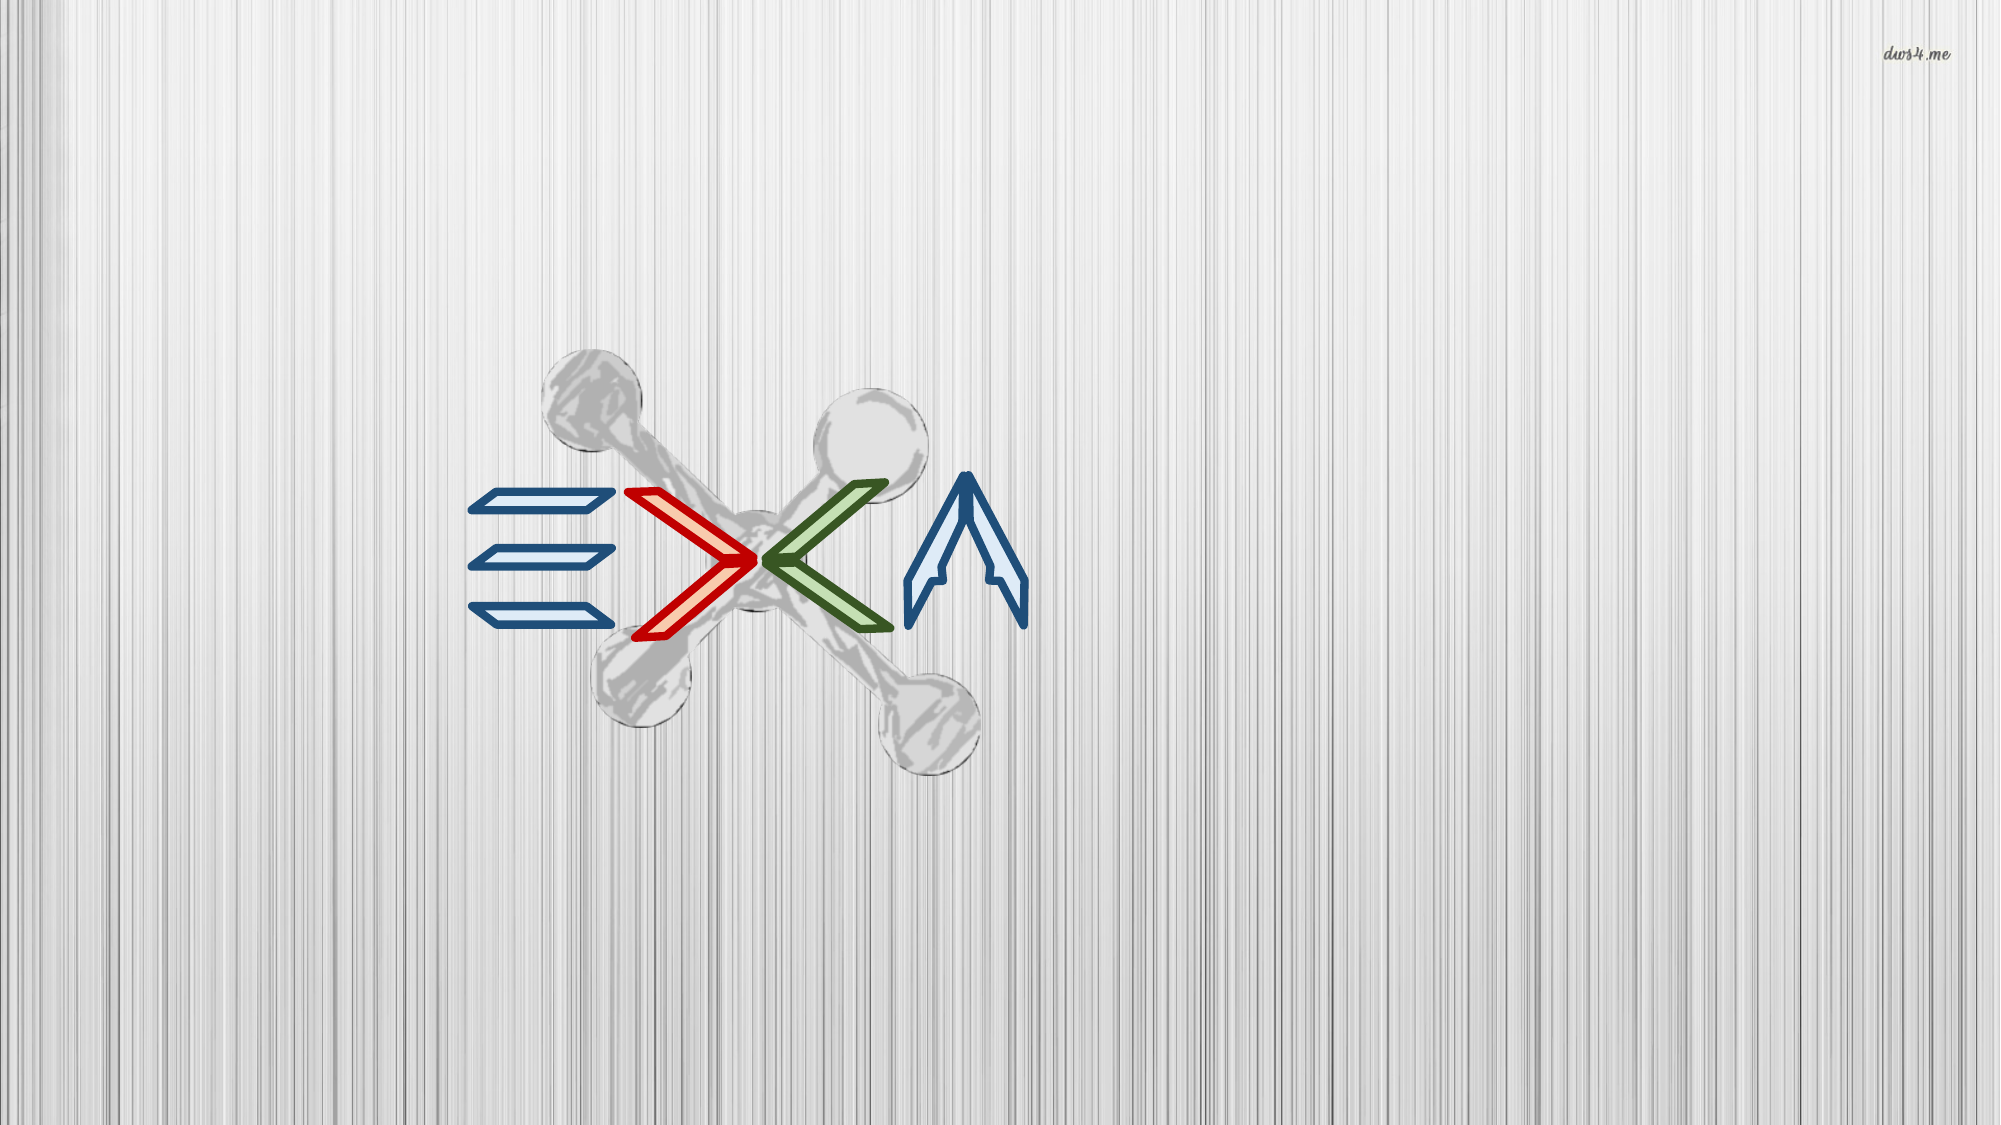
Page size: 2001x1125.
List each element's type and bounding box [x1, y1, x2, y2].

list [0, 0, 2000, 1125]
text_box [471, 349, 1025, 776]
